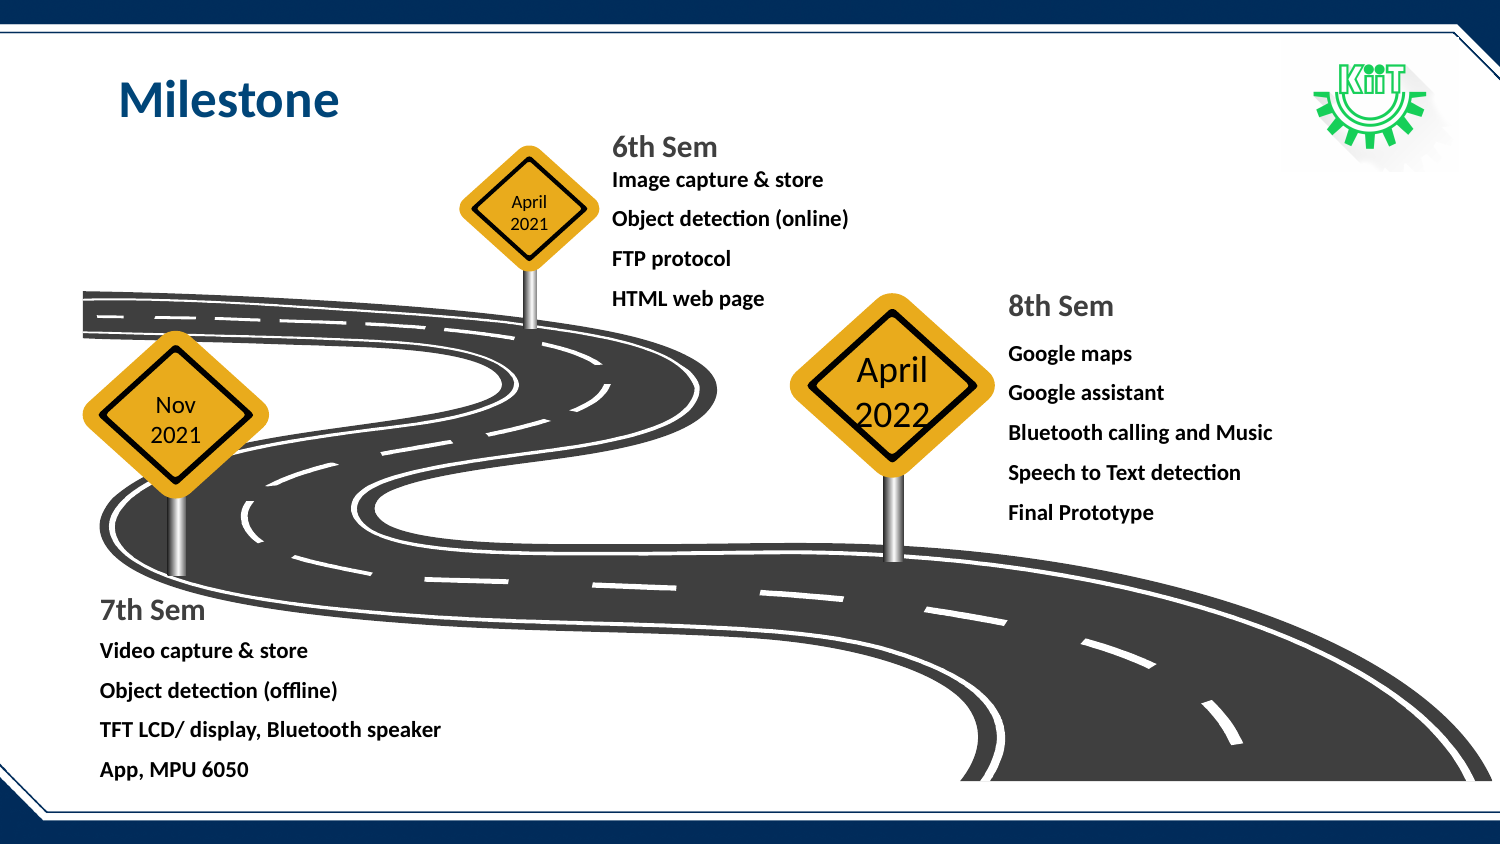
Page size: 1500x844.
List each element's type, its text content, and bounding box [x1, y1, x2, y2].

picture [0, 0, 1500, 172]
title Milestone [103, 68, 1280, 120]
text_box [80, 120, 1493, 796]
slide_number [46, 763, 127, 809]
picture [0, 762, 1500, 844]
